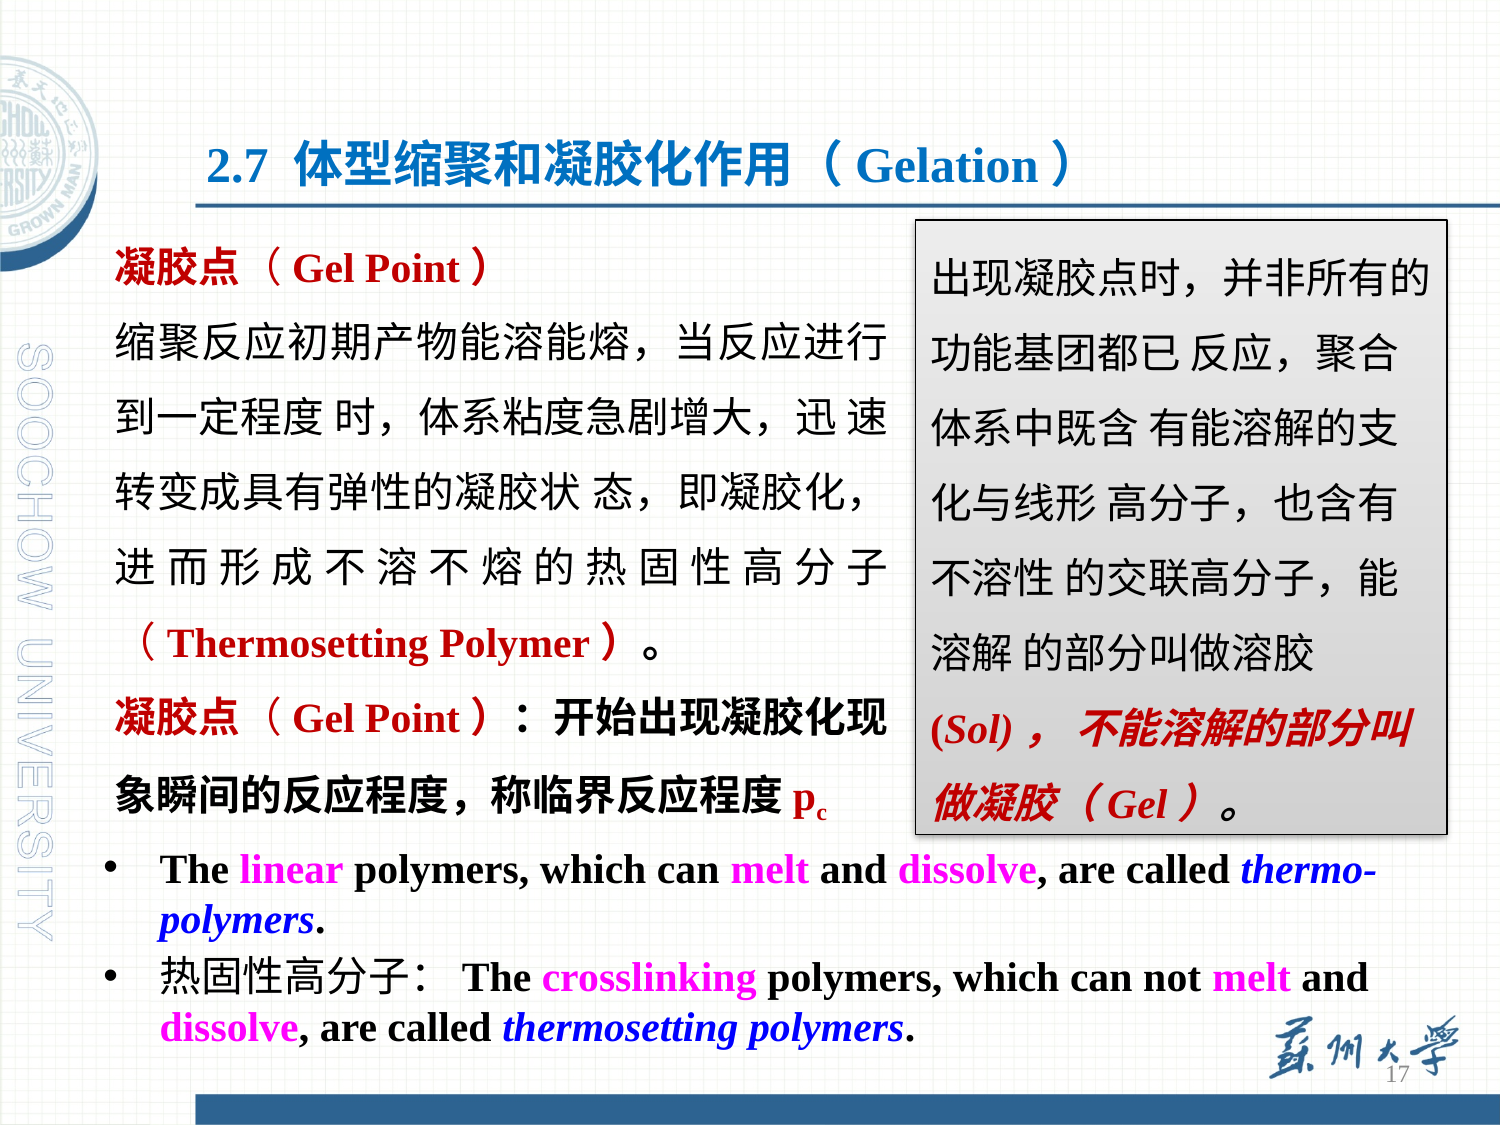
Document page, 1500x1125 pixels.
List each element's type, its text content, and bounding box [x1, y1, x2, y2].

text_box 凝胶点（Gel Point） 缩聚反应初期产物能溶能熔，当反应进行到一定程度 时，体系粘度急剧增大，迅 速转变成具有弹性的凝胶状 态，即凝胶化，进而形成不溶不熔的热固性高分子（Thermosetting Polymer）。 凝胶点（Gel Point）：开始出现凝胶化现象瞬间的反应程度，称临界反应程度pc [100, 207, 904, 833]
text_box 出现凝胶点时，并非所有的功能基团都已 反应，聚合体系中既含 有能溶解的支化与线形 高分子，也含有不溶性 的交联高分子，能溶解 的部分叫做溶胶(Sol)， 不能溶解的部分叫做凝胶（Gel）。 [915, 219, 1448, 835]
picture [0, 0, 1500, 1125]
slide_number 17 [1074, 1042, 1425, 1103]
text_box 2.7 体型缩聚和凝胶化作用（Gelation） [191, 125, 1116, 201]
text_box The linear polymers, which can melt and dissolve, are called thermo-polymers. 热固性高分子：The crosslinking polymers, which can not melt and dissolve, are called thermosetting polymers. [88, 834, 1412, 1052]
